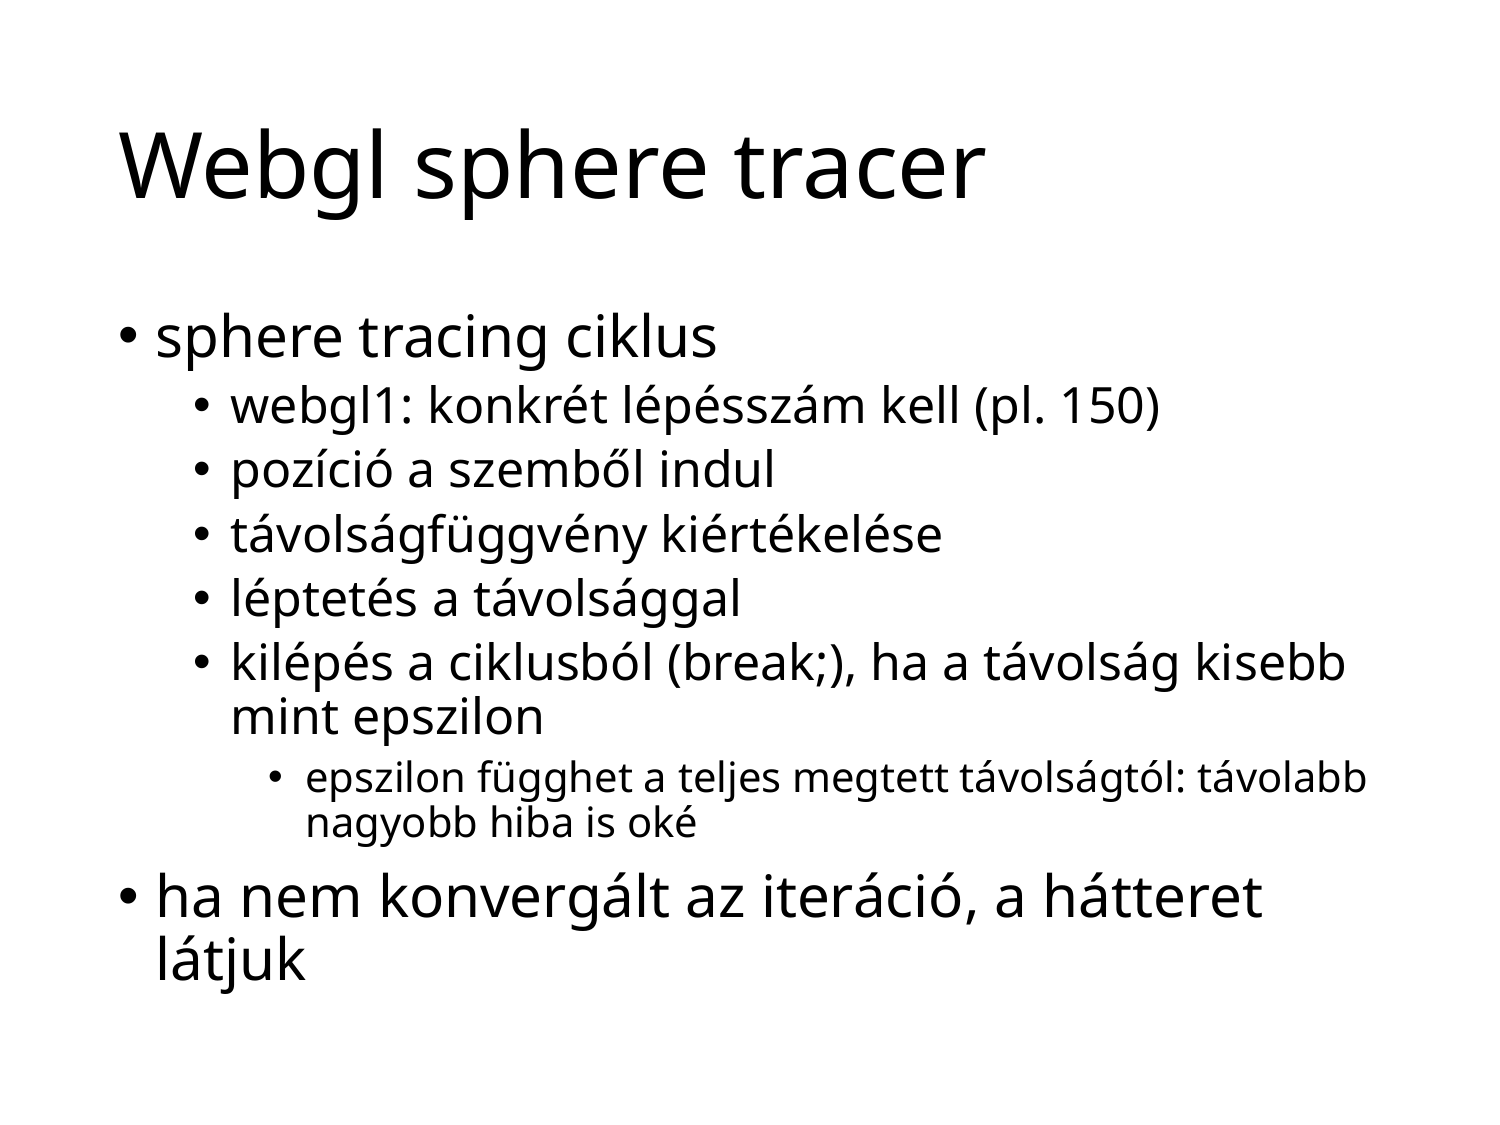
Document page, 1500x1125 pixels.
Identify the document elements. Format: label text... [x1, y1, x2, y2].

title Webgl sphere tracer [103, 59, 1397, 278]
list sphere tracing ciklus webgl1: konkrét lépésszám kell (pl. 150) pozíció a szemből indul távolságfüggvény kiértékelése léptetés a távolsággal kilépés a ciklusból (break;), ha a távolság kisebb mint epszilon epszilon függhet a teljes megtett távolságtól: távolabb nagyobb hiba is oké ha nem konvergált az iteráció, a hátteret látjuk [103, 299, 1397, 1114]
